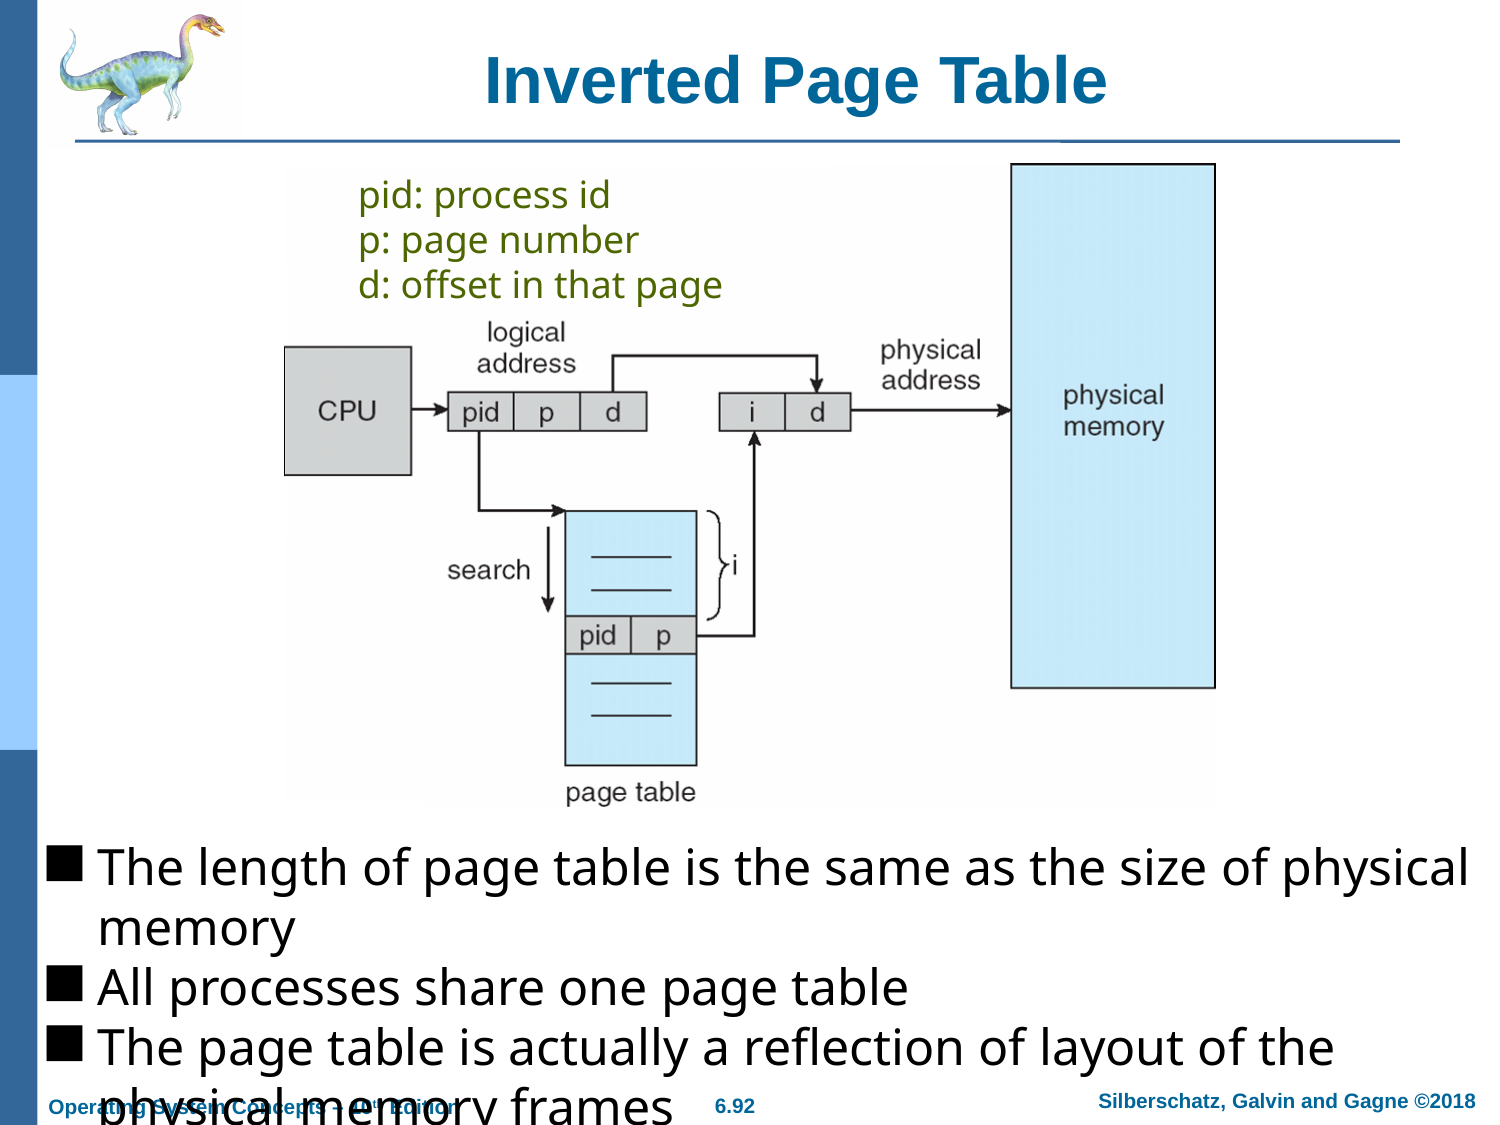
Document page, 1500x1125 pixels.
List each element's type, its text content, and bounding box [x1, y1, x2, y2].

title Inverted Page Table [157, 29, 1436, 125]
picture [284, 162, 1216, 808]
text_box The length of page table is the same as the size of physical memory All processes share one page table The page table is actually a reflection of layout of the physical memory frames [35, 828, 1500, 1125]
picture [46, 0, 243, 149]
